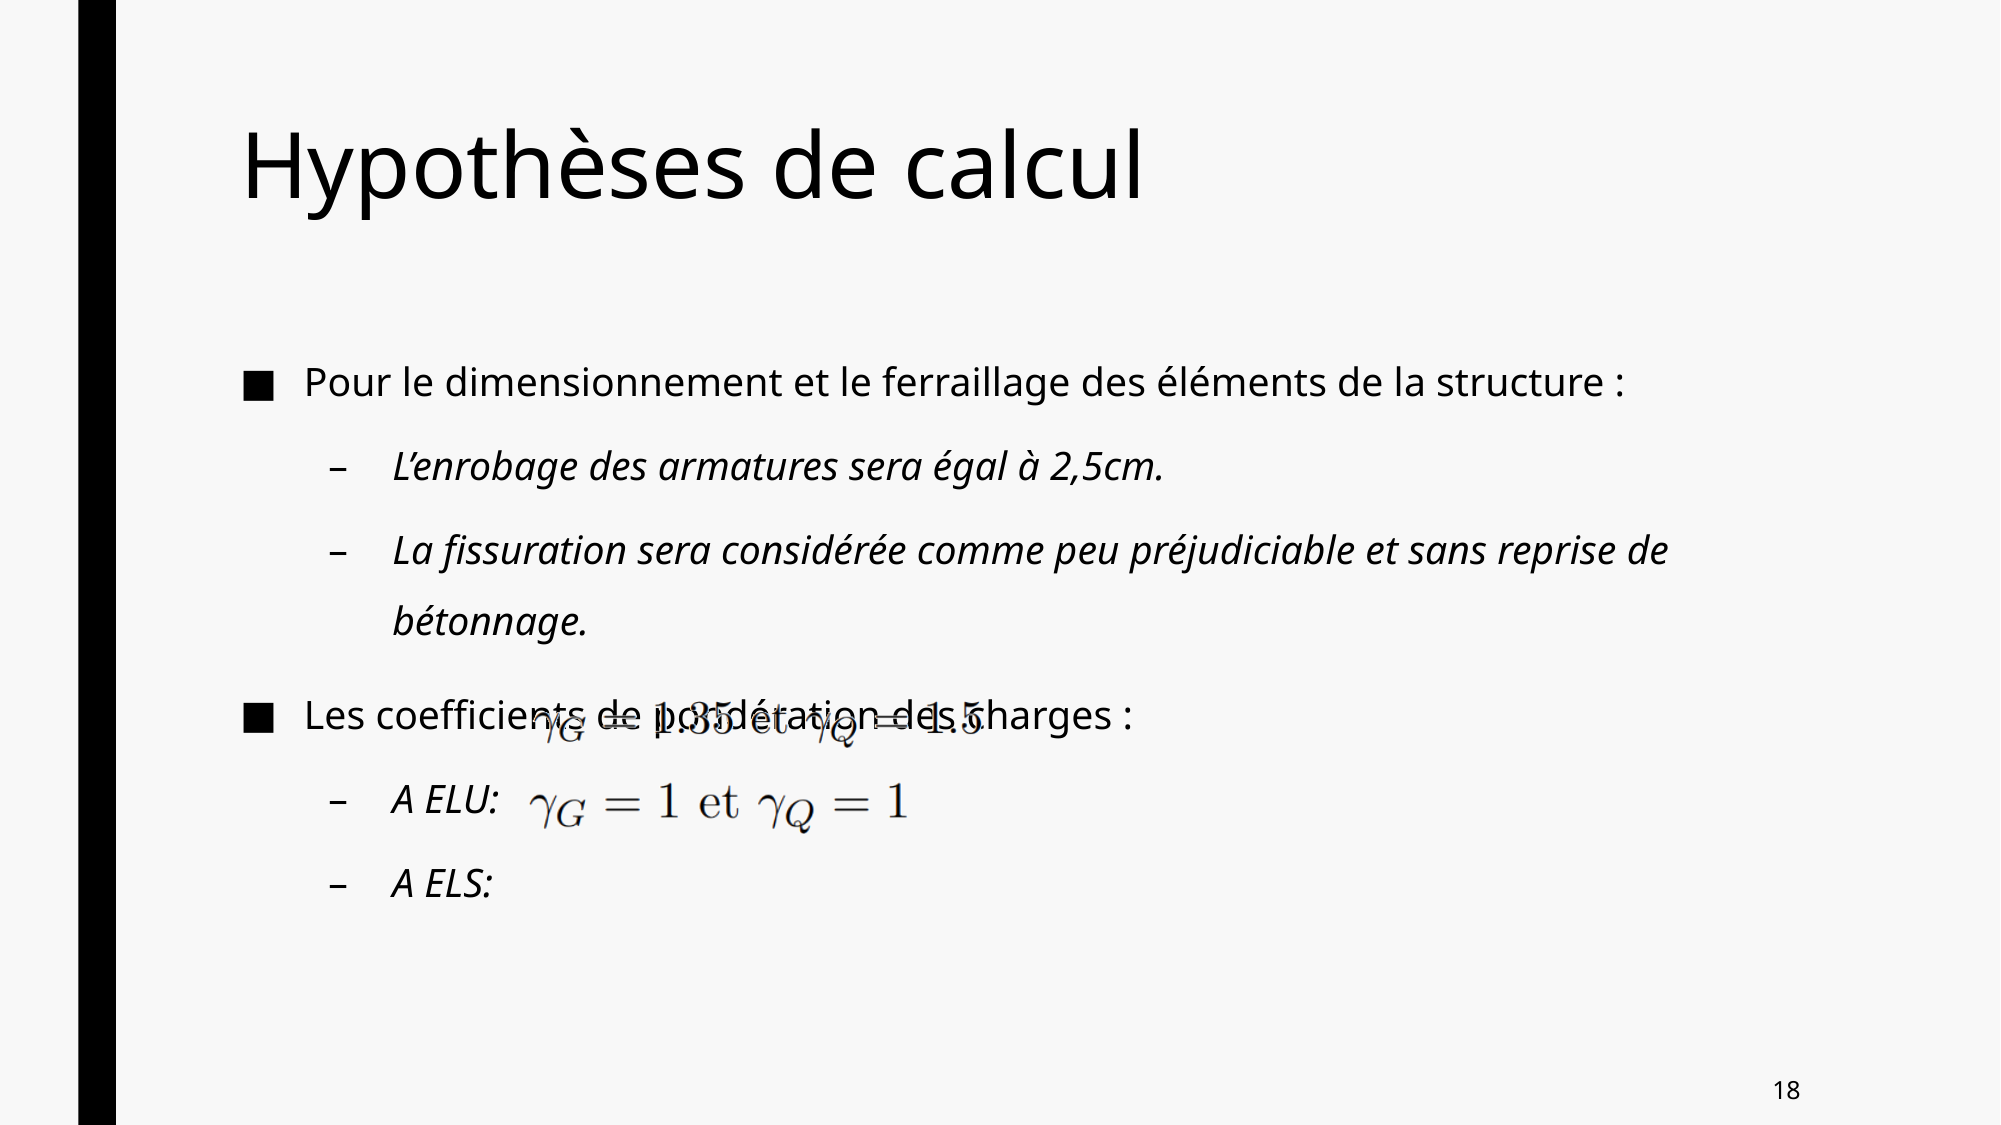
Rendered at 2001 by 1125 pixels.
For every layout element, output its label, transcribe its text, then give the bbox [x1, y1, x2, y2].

title Hypothèses de calcul [225, 112, 1800, 326]
slide_number 18 [1553, 1058, 1816, 1125]
picture [524, 671, 1000, 847]
list Pour le dimensionnement et le ferraillage des éléments de la structure : L’enrobage des armatures sera égal à 2,5cm. La fissuration sera considérée comme peu préjudiciable et sans reprise de bétonnage. Les coefficients de pondération des charges : A ELU: A ELS: [225, 326, 1856, 914]
